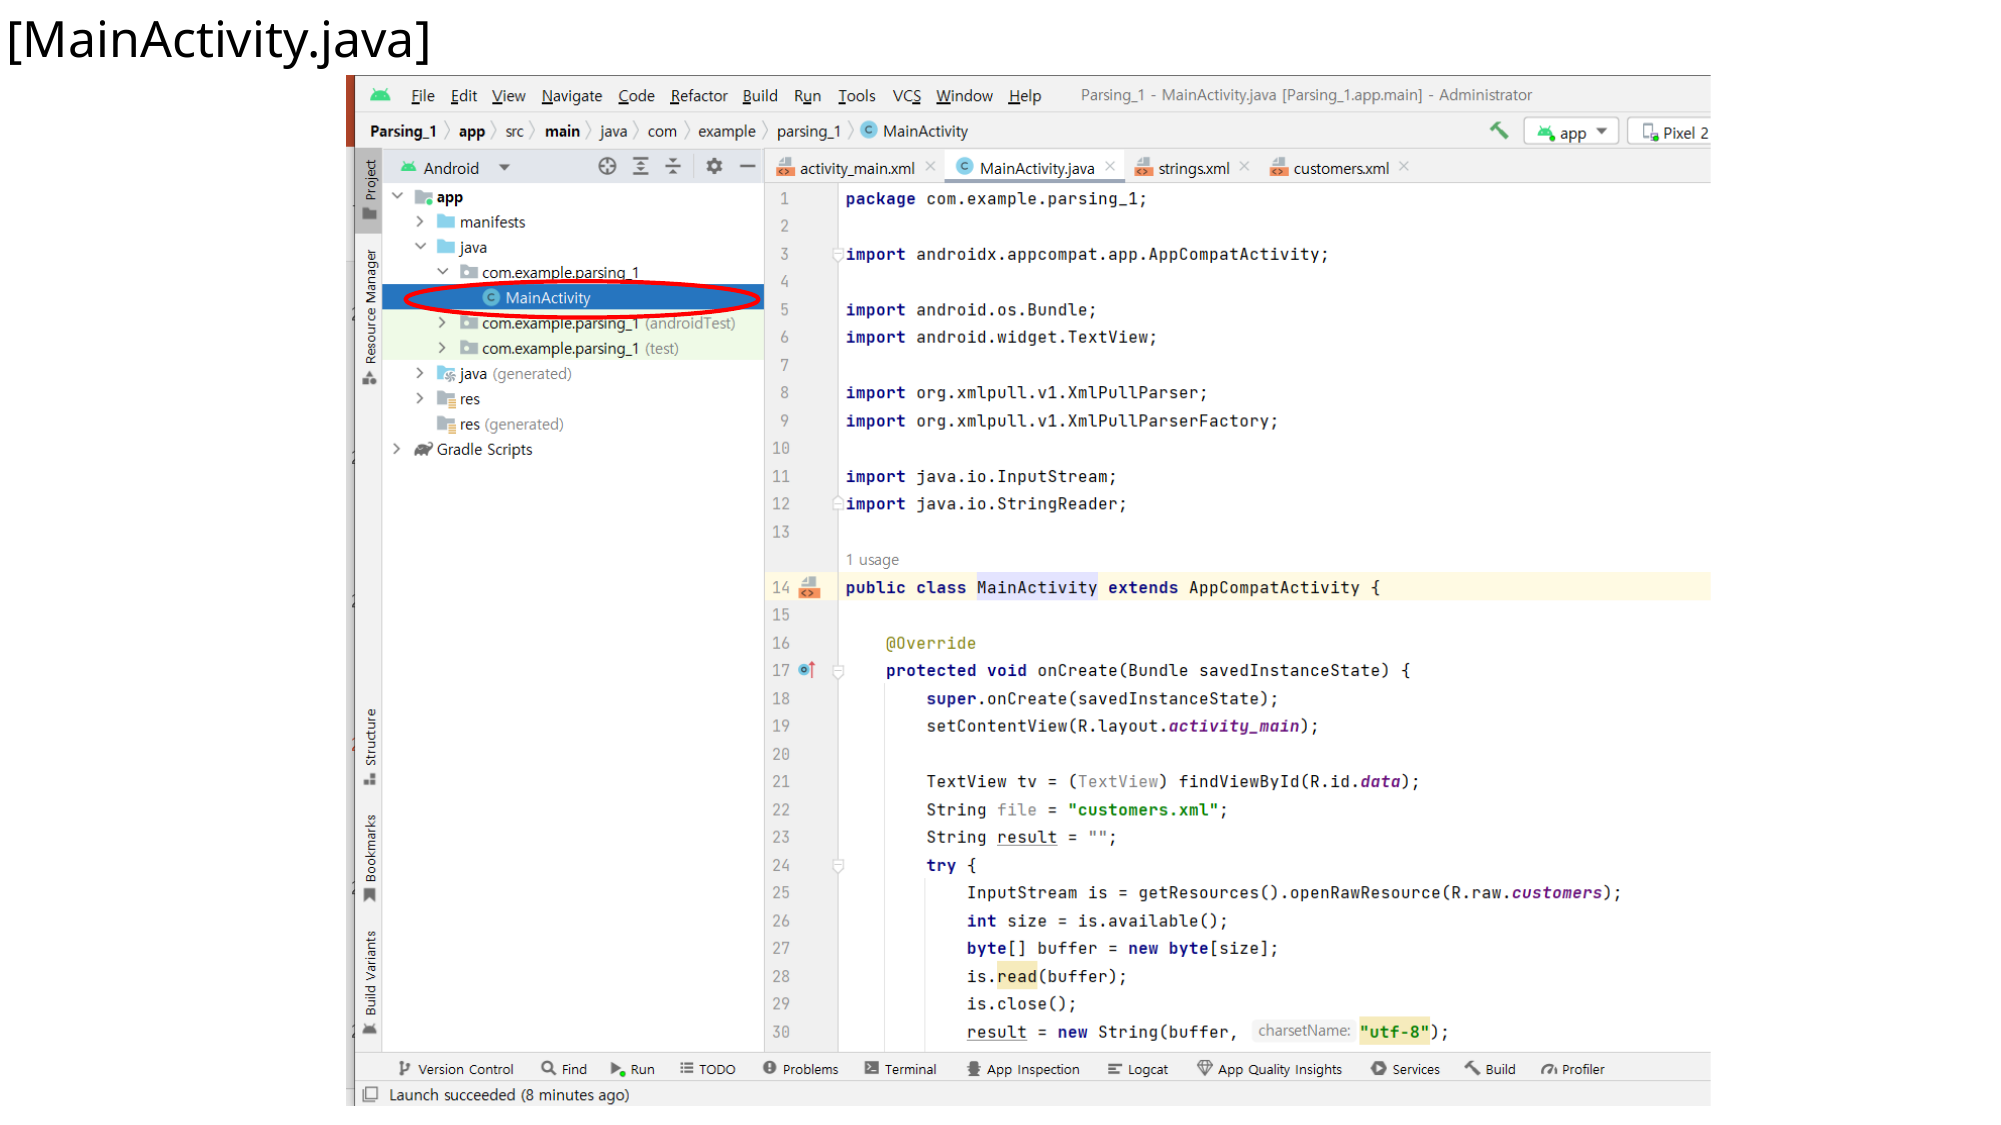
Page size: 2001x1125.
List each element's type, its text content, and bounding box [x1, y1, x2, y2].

picture [345, 75, 1711, 1107]
text_box [MainActivity.java] [0, 0, 447, 75]
